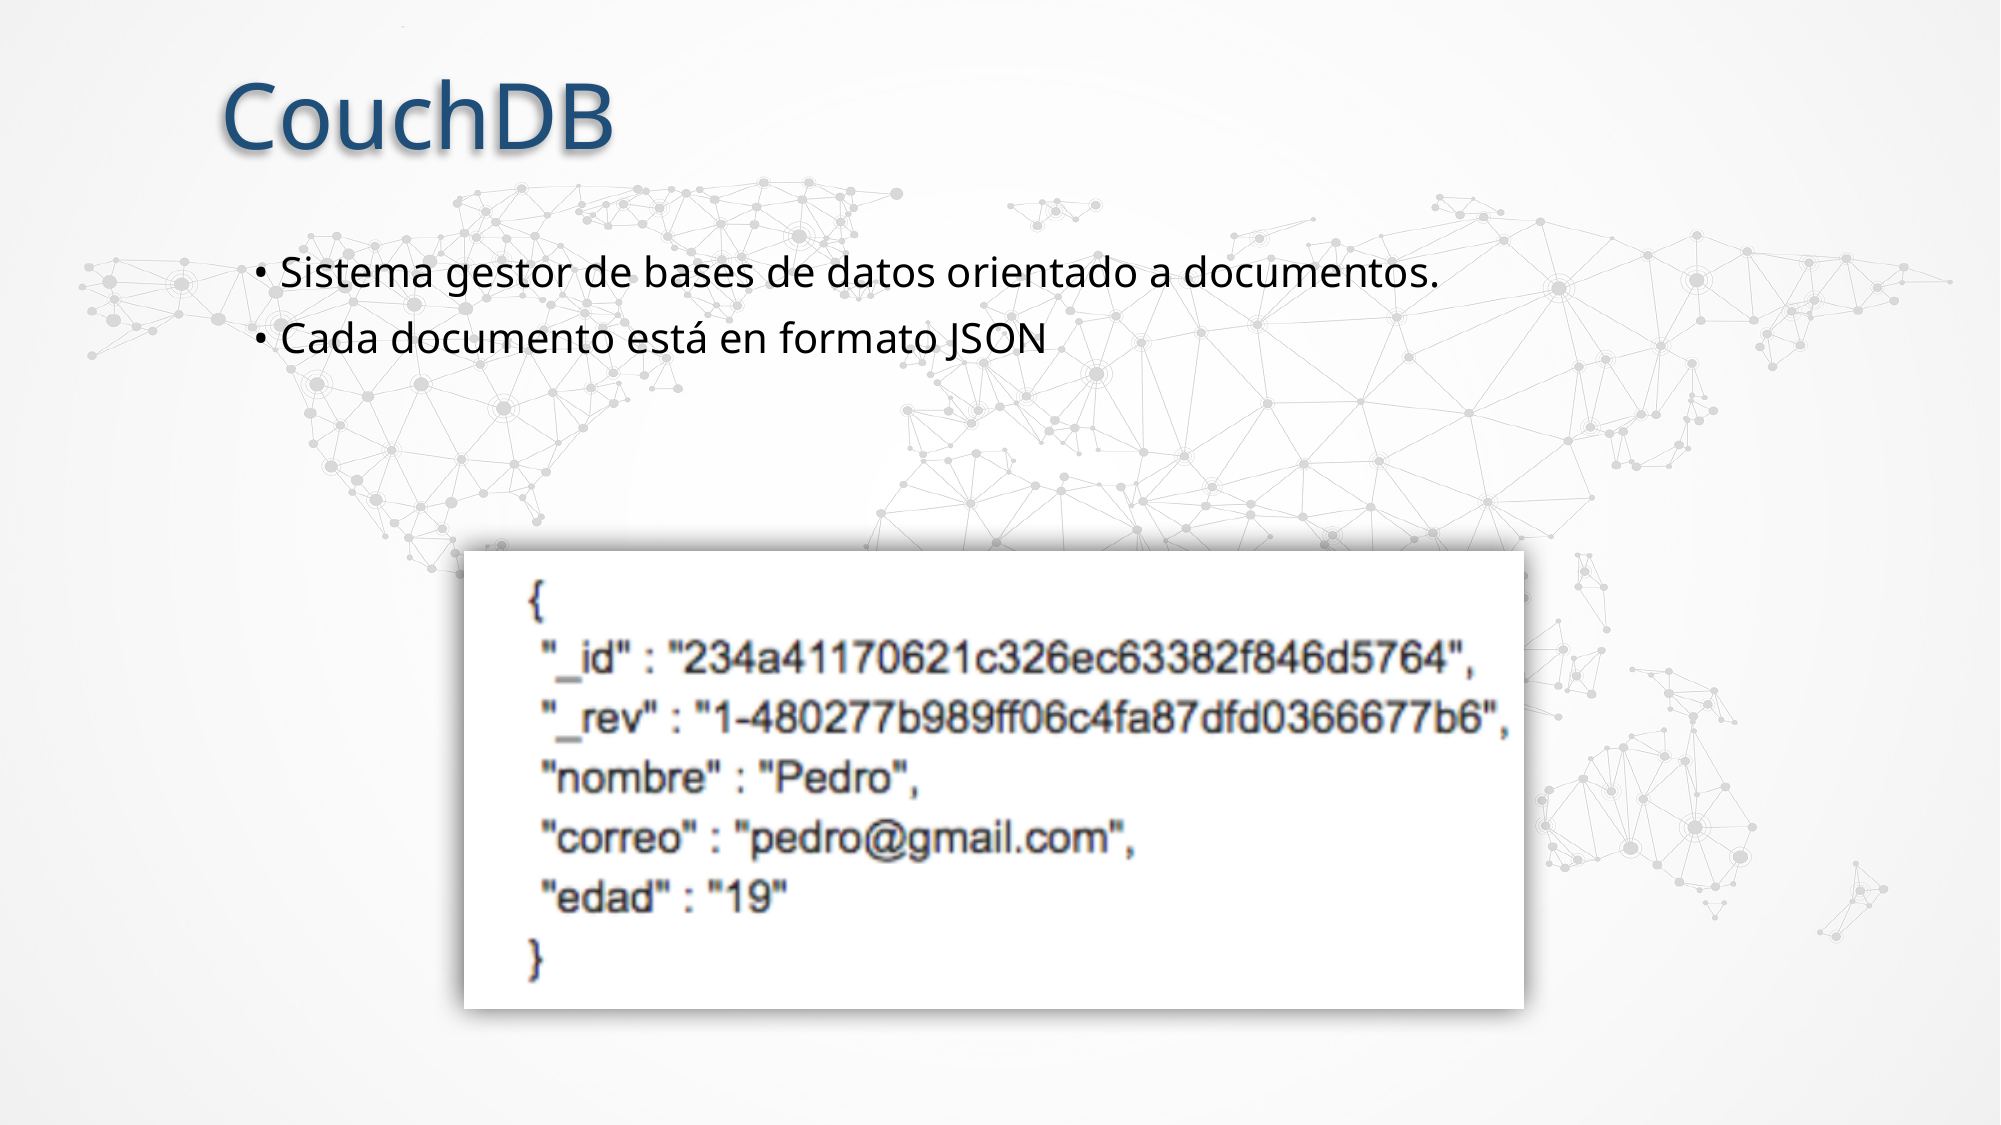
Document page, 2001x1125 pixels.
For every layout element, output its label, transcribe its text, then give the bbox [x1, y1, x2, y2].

list • Sistema gestor de bases de datos orientado a documentos. • Cada documento está en formato JSON [239, 244, 1732, 449]
title CouchDB [205, 62, 1875, 244]
picture [464, 551, 1524, 1009]
